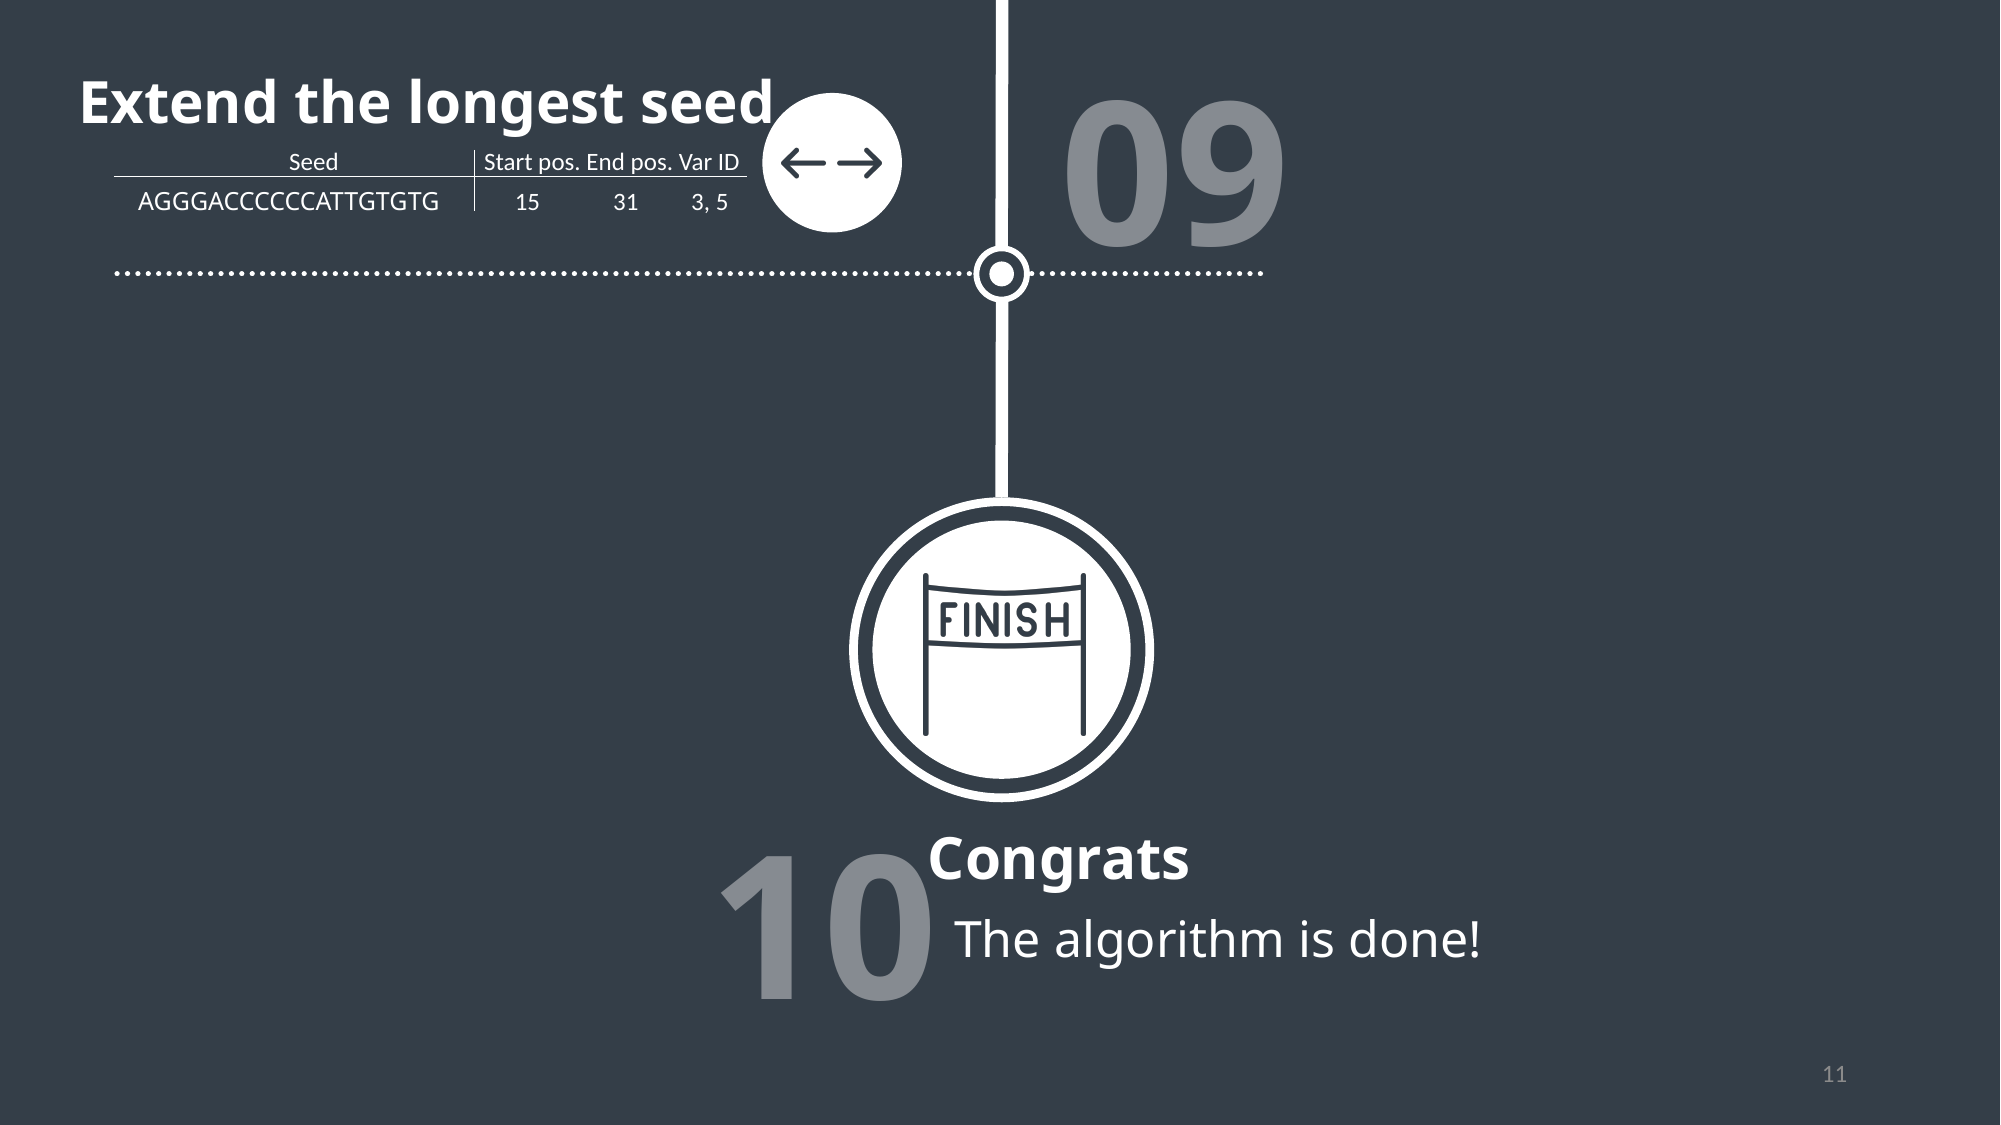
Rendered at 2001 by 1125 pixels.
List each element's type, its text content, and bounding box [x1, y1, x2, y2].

picture [923, 573, 1086, 736]
slide_number 11 [1412, 1042, 1863, 1103]
text_box 10 [690, 792, 958, 1048]
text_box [849, 497, 1508, 976]
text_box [59, 57, 901, 232]
text_box 09 [1041, 38, 1310, 293]
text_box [113, 246, 1261, 302]
picture [781, 113, 882, 214]
